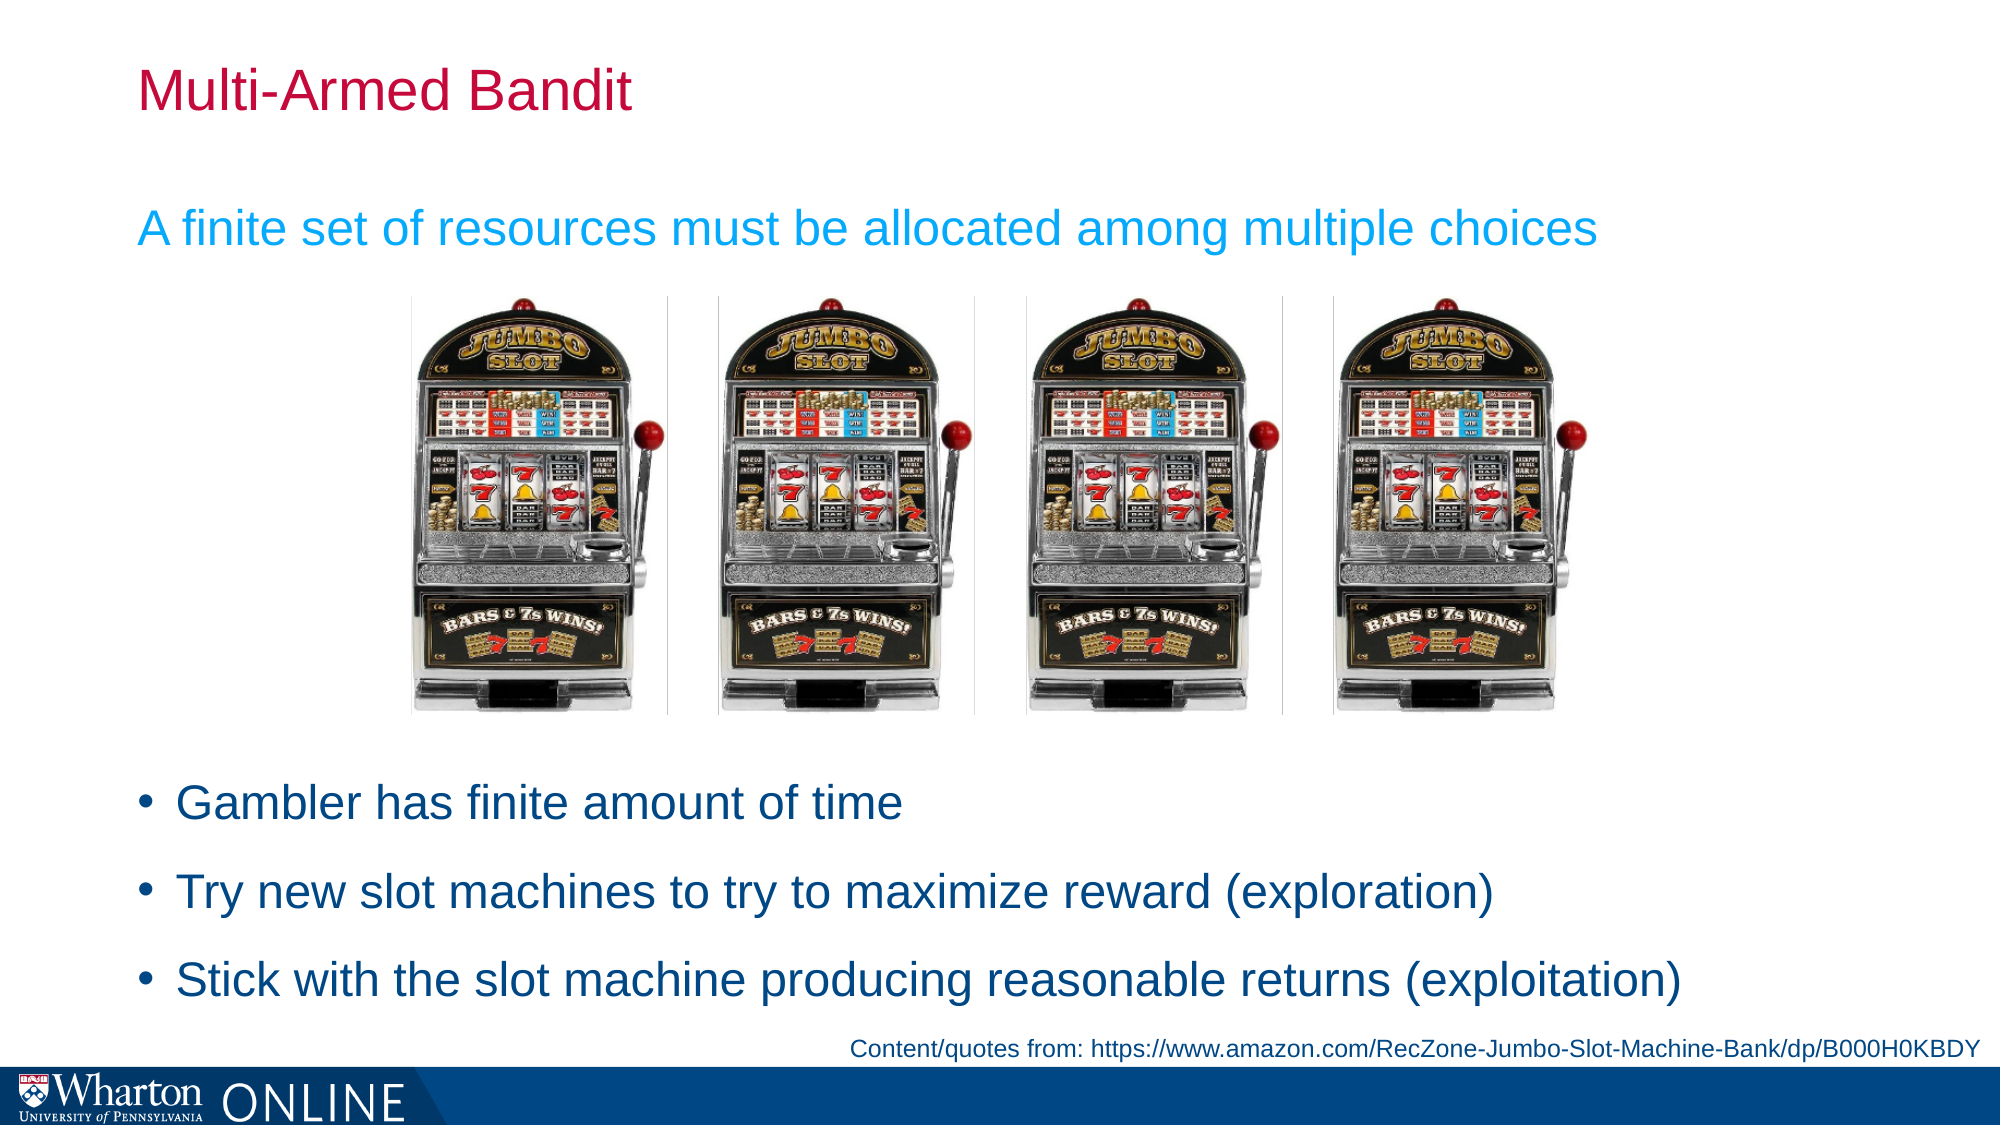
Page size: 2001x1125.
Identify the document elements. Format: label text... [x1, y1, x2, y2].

title Multi-Armed Bandit [137, 59, 1863, 139]
list Gambler has finite amount of time Try new slot machines to try to maximize reward (exploration) Stick with the slot machine producing reasonable returns (exploitation) [137, 771, 1863, 1009]
picture [409, 296, 1590, 716]
picture [19, 1072, 404, 1124]
text_box Content/quotes from: https://www.amazon.com/RecZone-Jumbo-Slot-Machine-Bank/dp/B000H0KBDY [842, 1024, 2000, 1070]
text_box A finite set of resources must be allocated among multiple choices [137, 189, 1863, 281]
